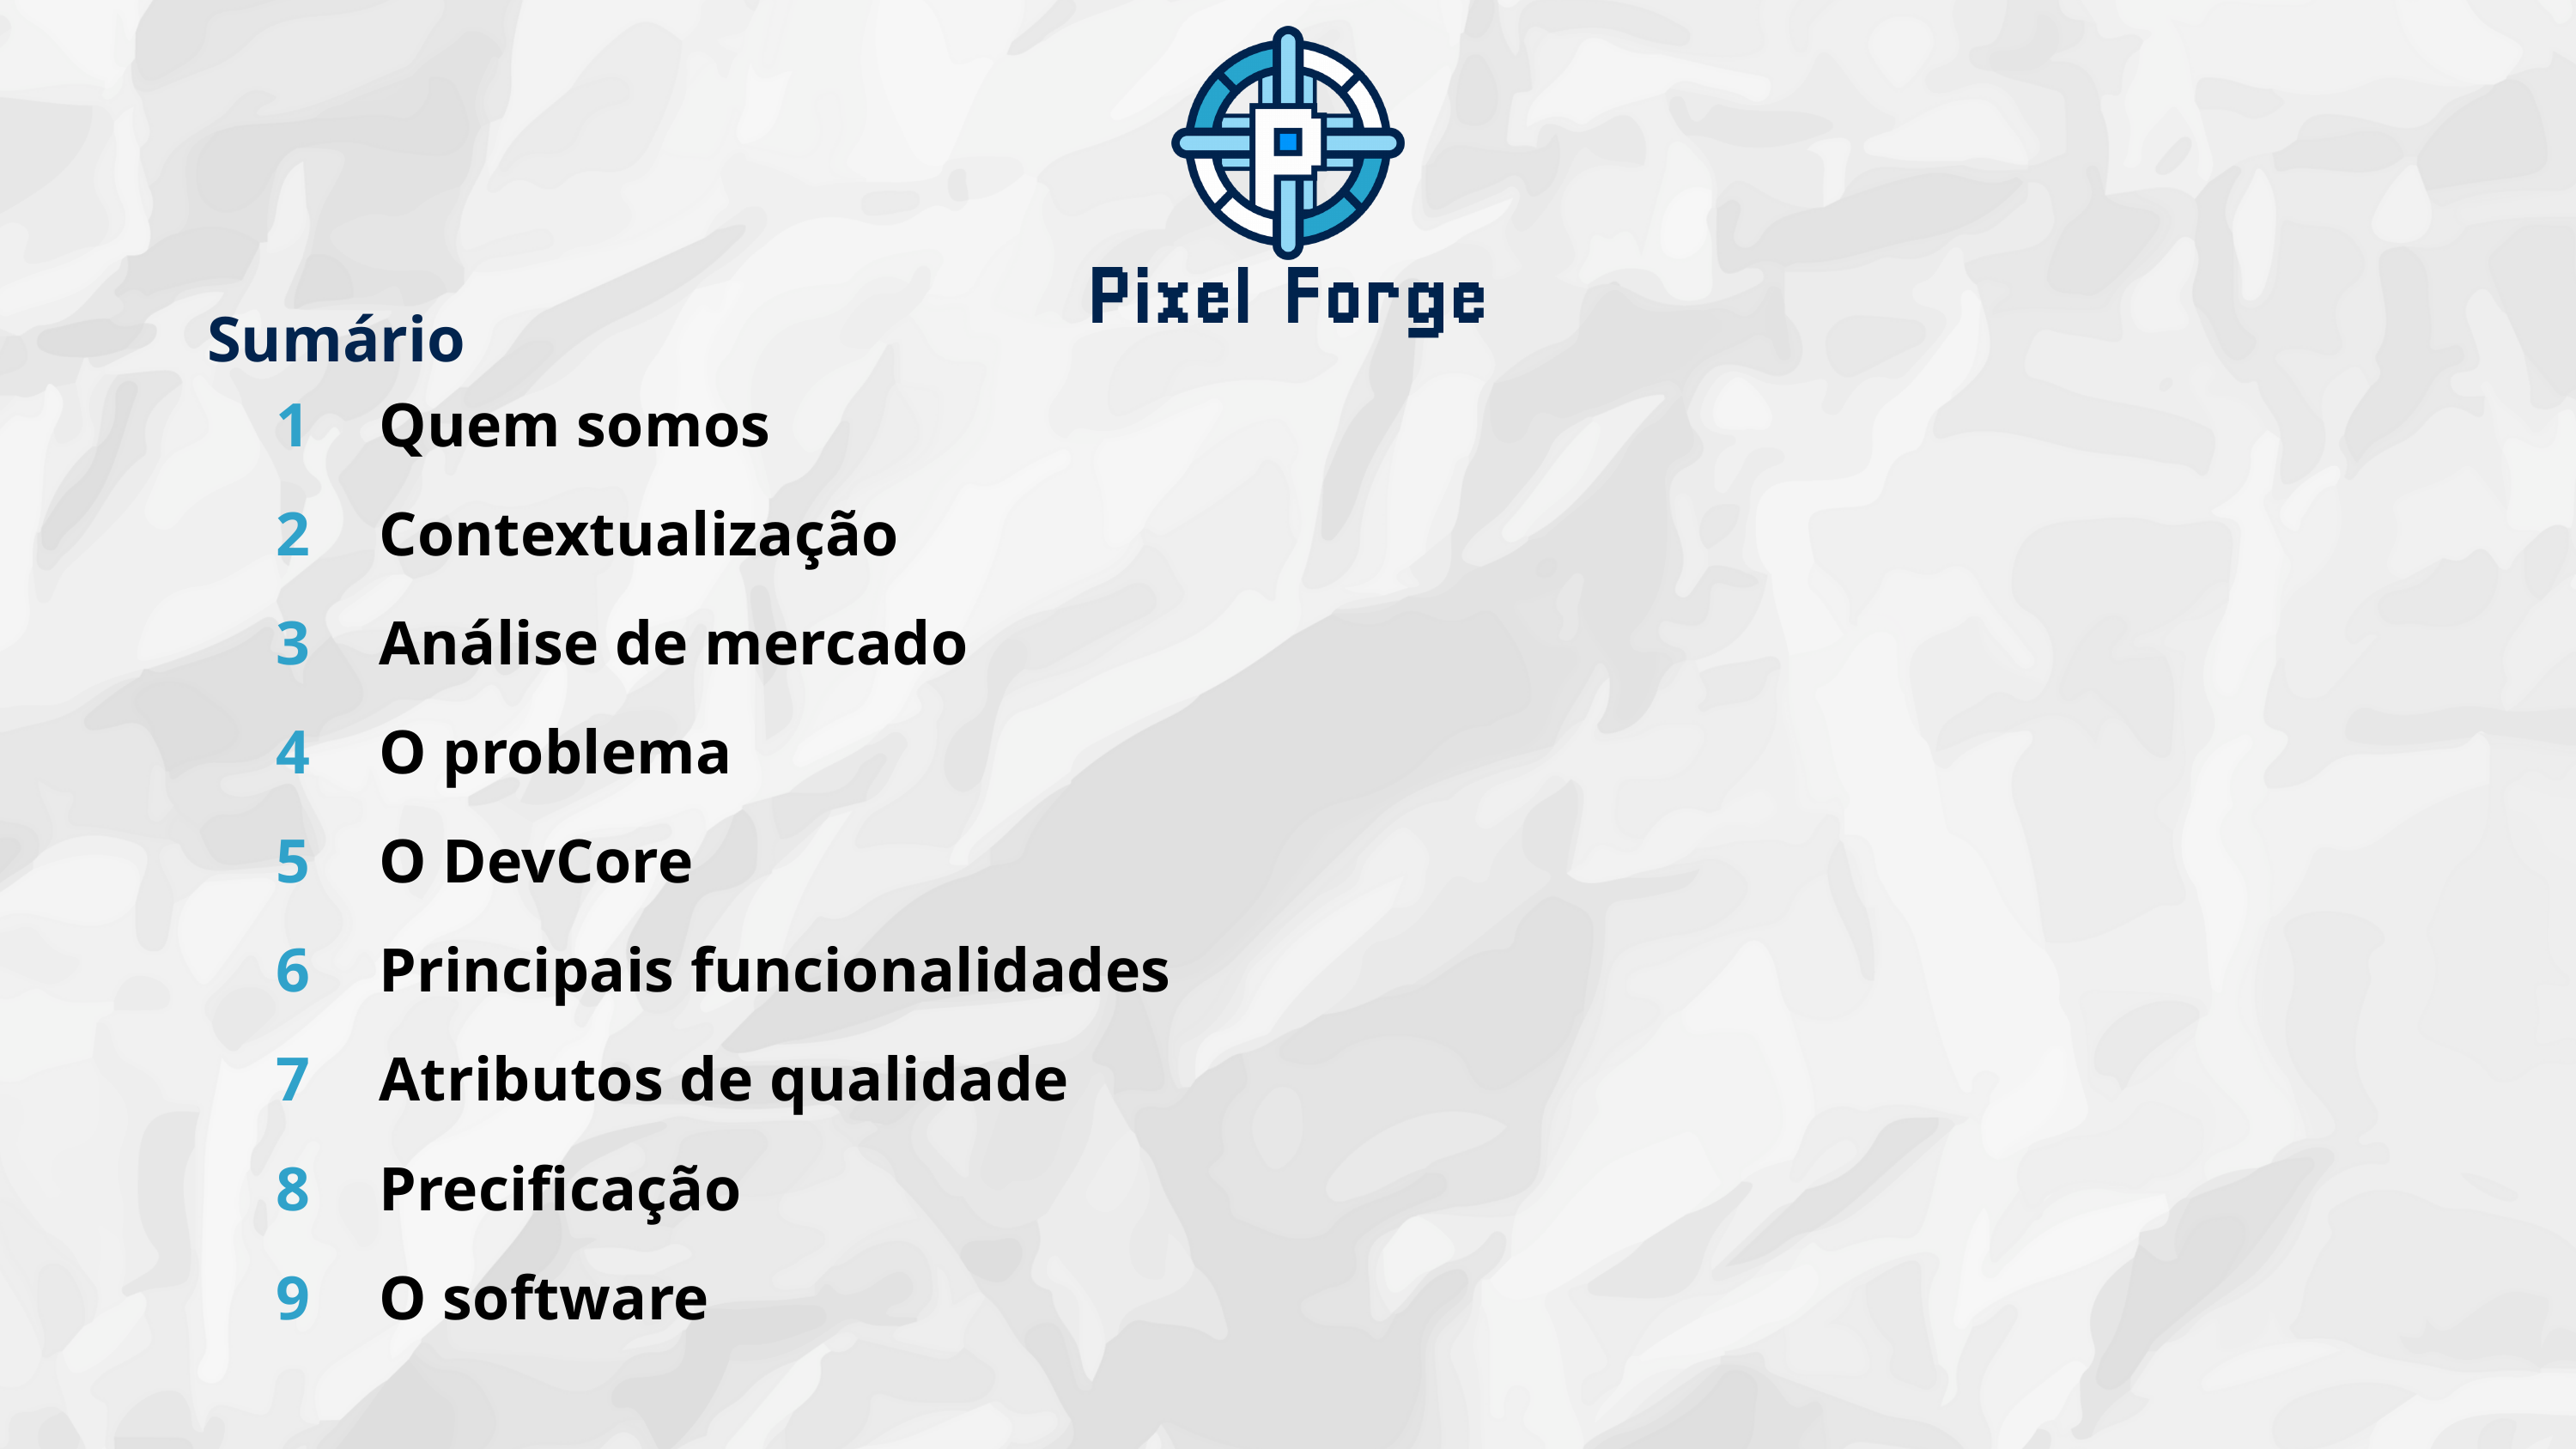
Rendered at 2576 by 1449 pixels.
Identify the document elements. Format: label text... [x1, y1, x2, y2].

text_box 1 2 3 4 5 6 7 8 9 [200, 375, 311, 1332]
text_box [0, 0, 2576, 1449]
text_box [1092, 267, 1484, 338]
text_box Sumário [200, 287, 473, 375]
text_box [1171, 26, 1405, 260]
text_box Quem somos Contextualização Análise de mercado O problema O DevCore Principais funcionalidades Atributos de qualidade Precificação O software [379, 349, 1432, 1441]
